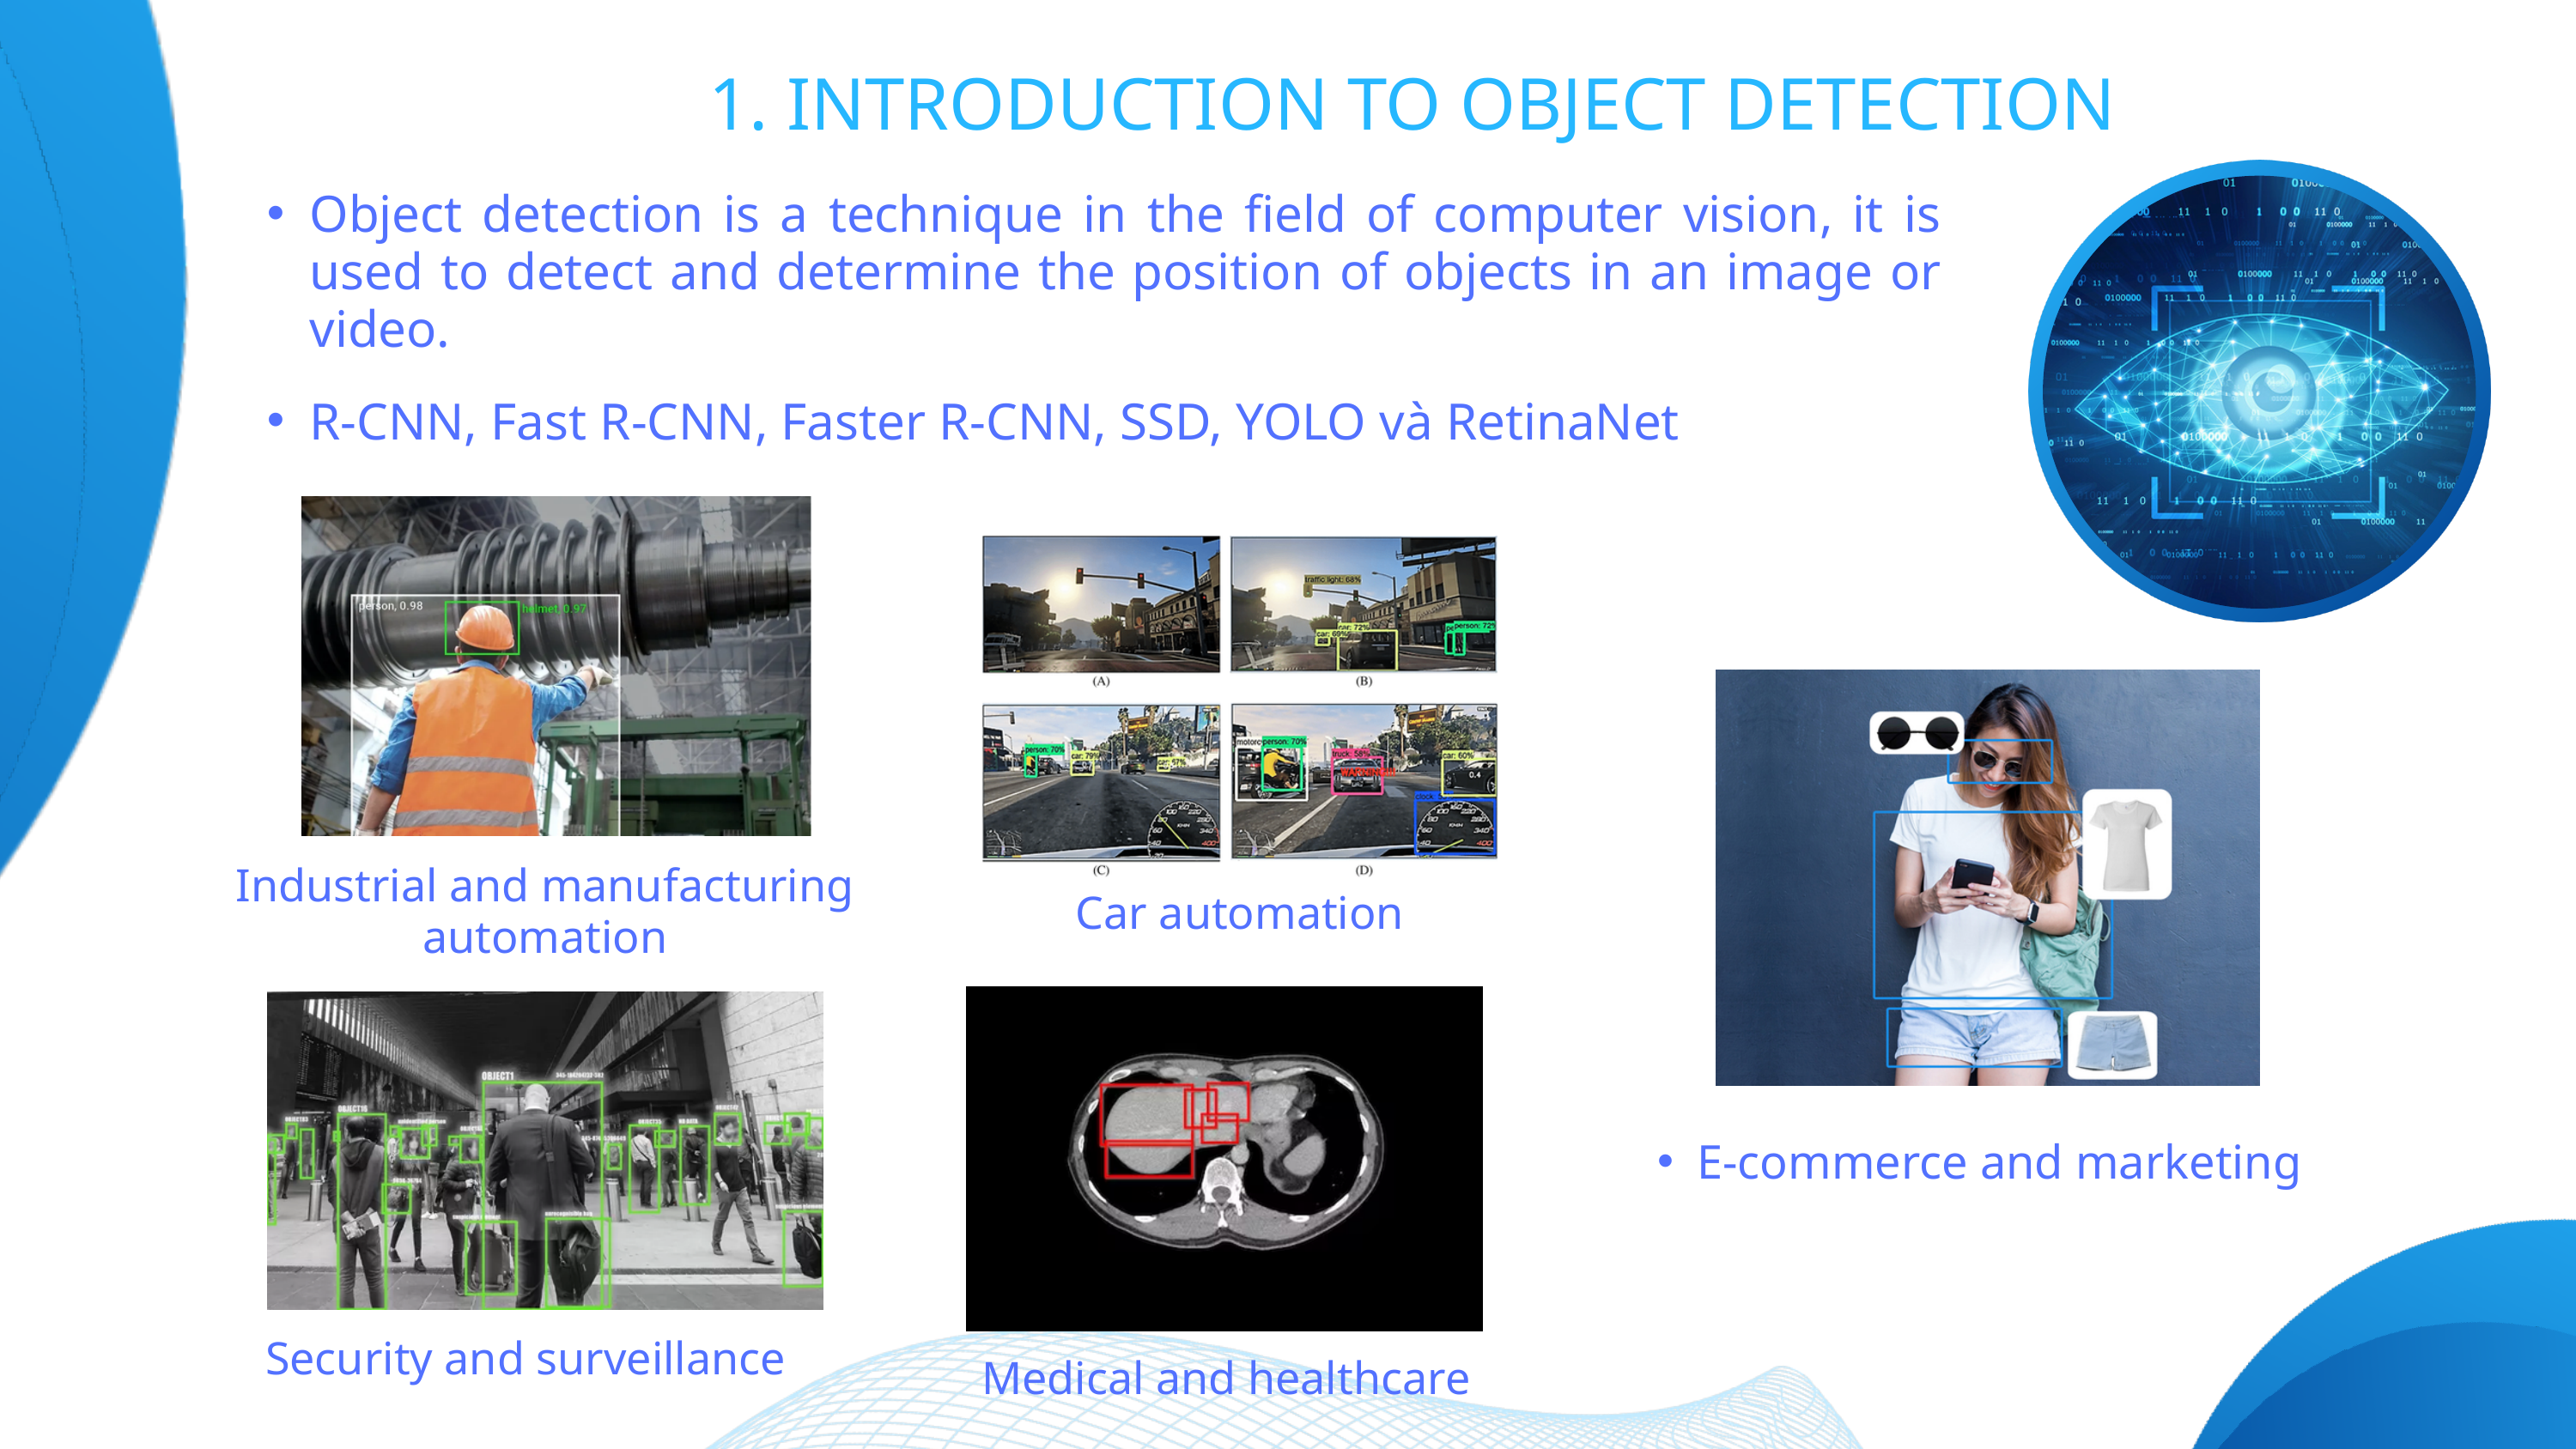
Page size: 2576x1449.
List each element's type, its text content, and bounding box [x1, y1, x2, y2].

text_box Object detection is a technique in the field of computer vision, it is used to detect and determine the position of objects in an image or video. [224, 184, 1941, 358]
picture [1715, 670, 2260, 1086]
text_box Car automation [966, 886, 1515, 938]
text_box Security and surveillance [265, 1331, 434, 1384]
text_box 1. INTRODUCTION TO OBJECT DETECTION [511, 62, 2116, 145]
picture [0, 0, 2576, 1449]
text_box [2042, 175, 2476, 609]
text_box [2011, 144, 2507, 640]
text_box Industrial and manufacturing automation [213, 858, 878, 962]
text_box R-CNN, Fast R-CNN, Faster R-CNN, SSD, YOLO và RetinaNet [224, 391, 1941, 450]
picture [981, 534, 1499, 877]
picture [301, 496, 811, 837]
text_box E-commerce and marketing [1618, 1135, 2406, 1189]
picture [2027, 160, 2491, 622]
